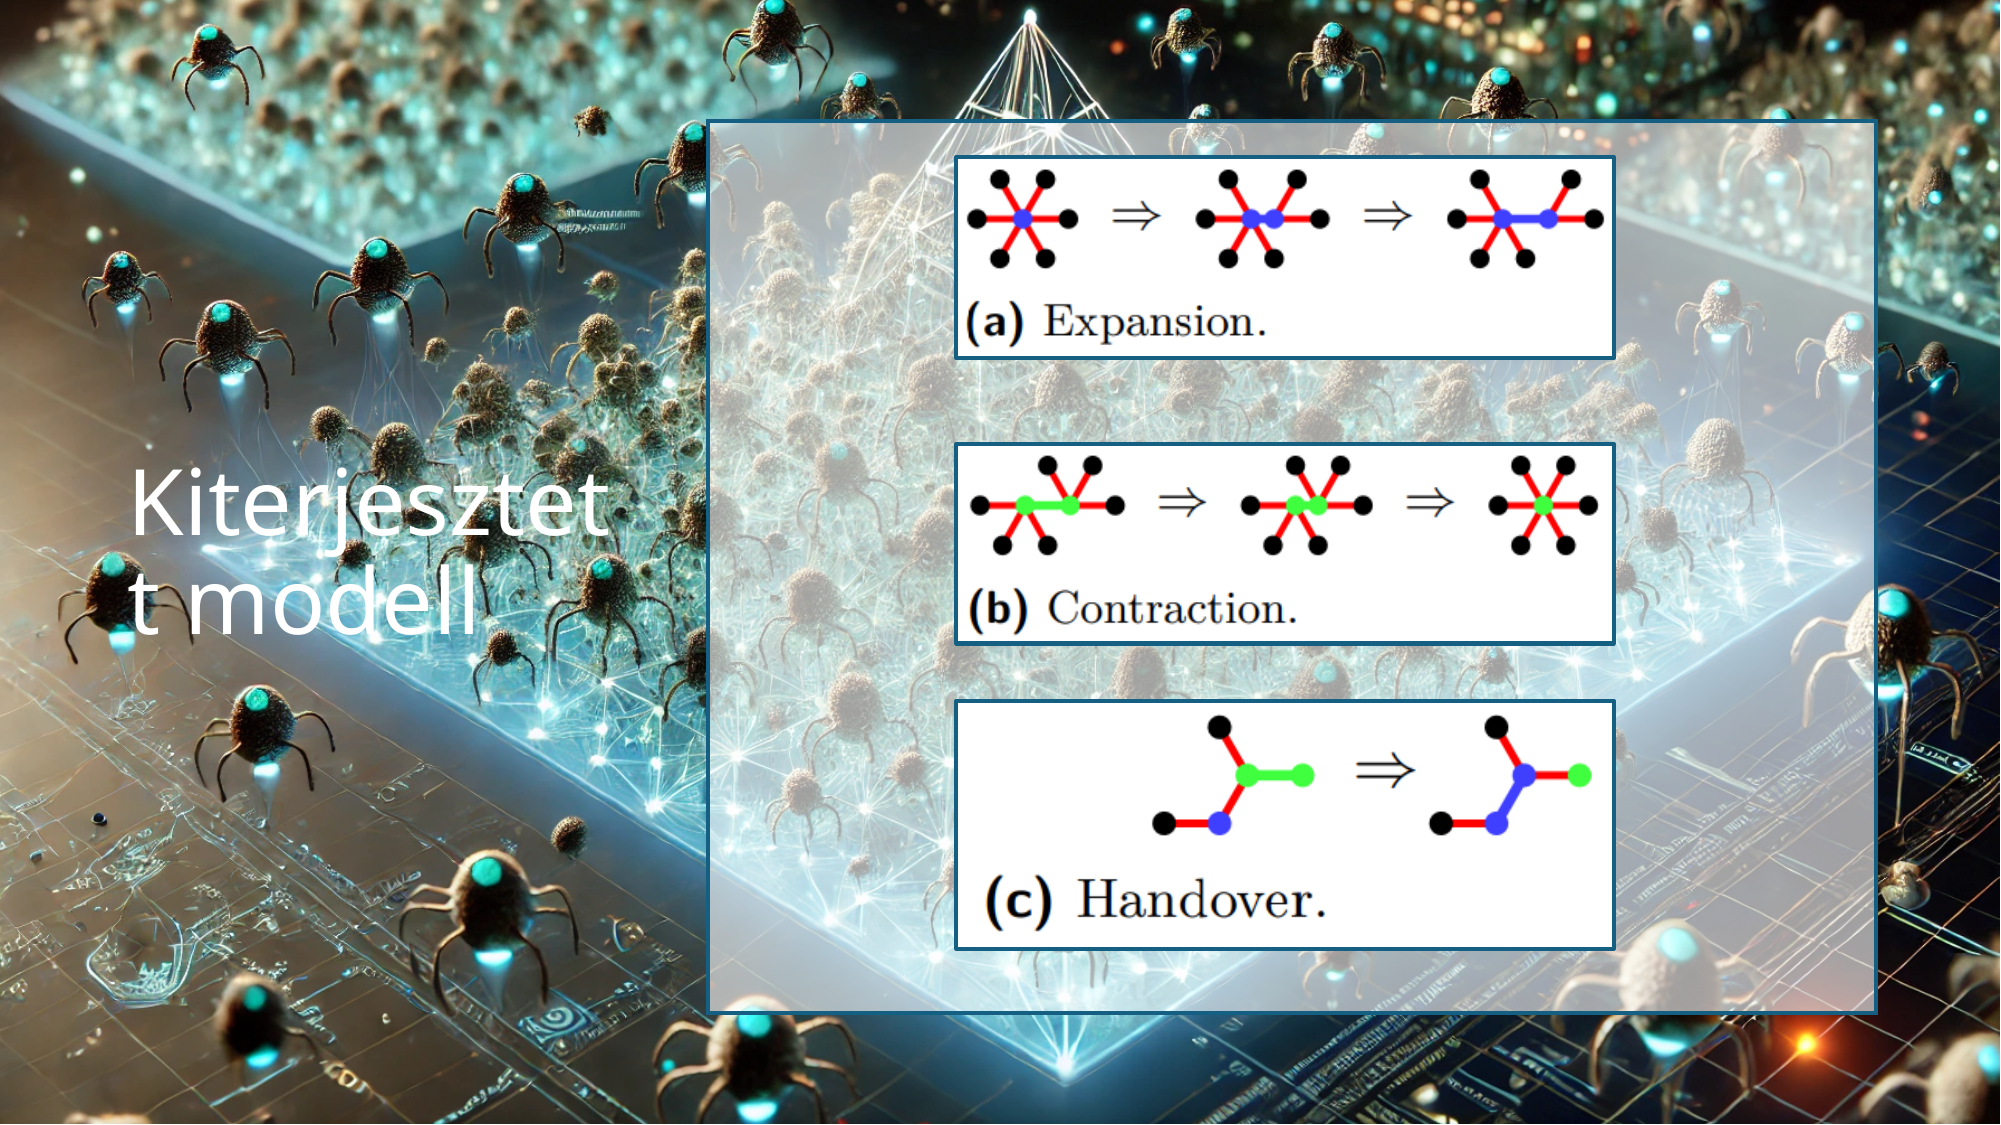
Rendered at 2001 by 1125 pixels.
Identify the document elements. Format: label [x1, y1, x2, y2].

picture [0, 0, 2000, 1124]
text_box [707, 120, 1877, 1014]
